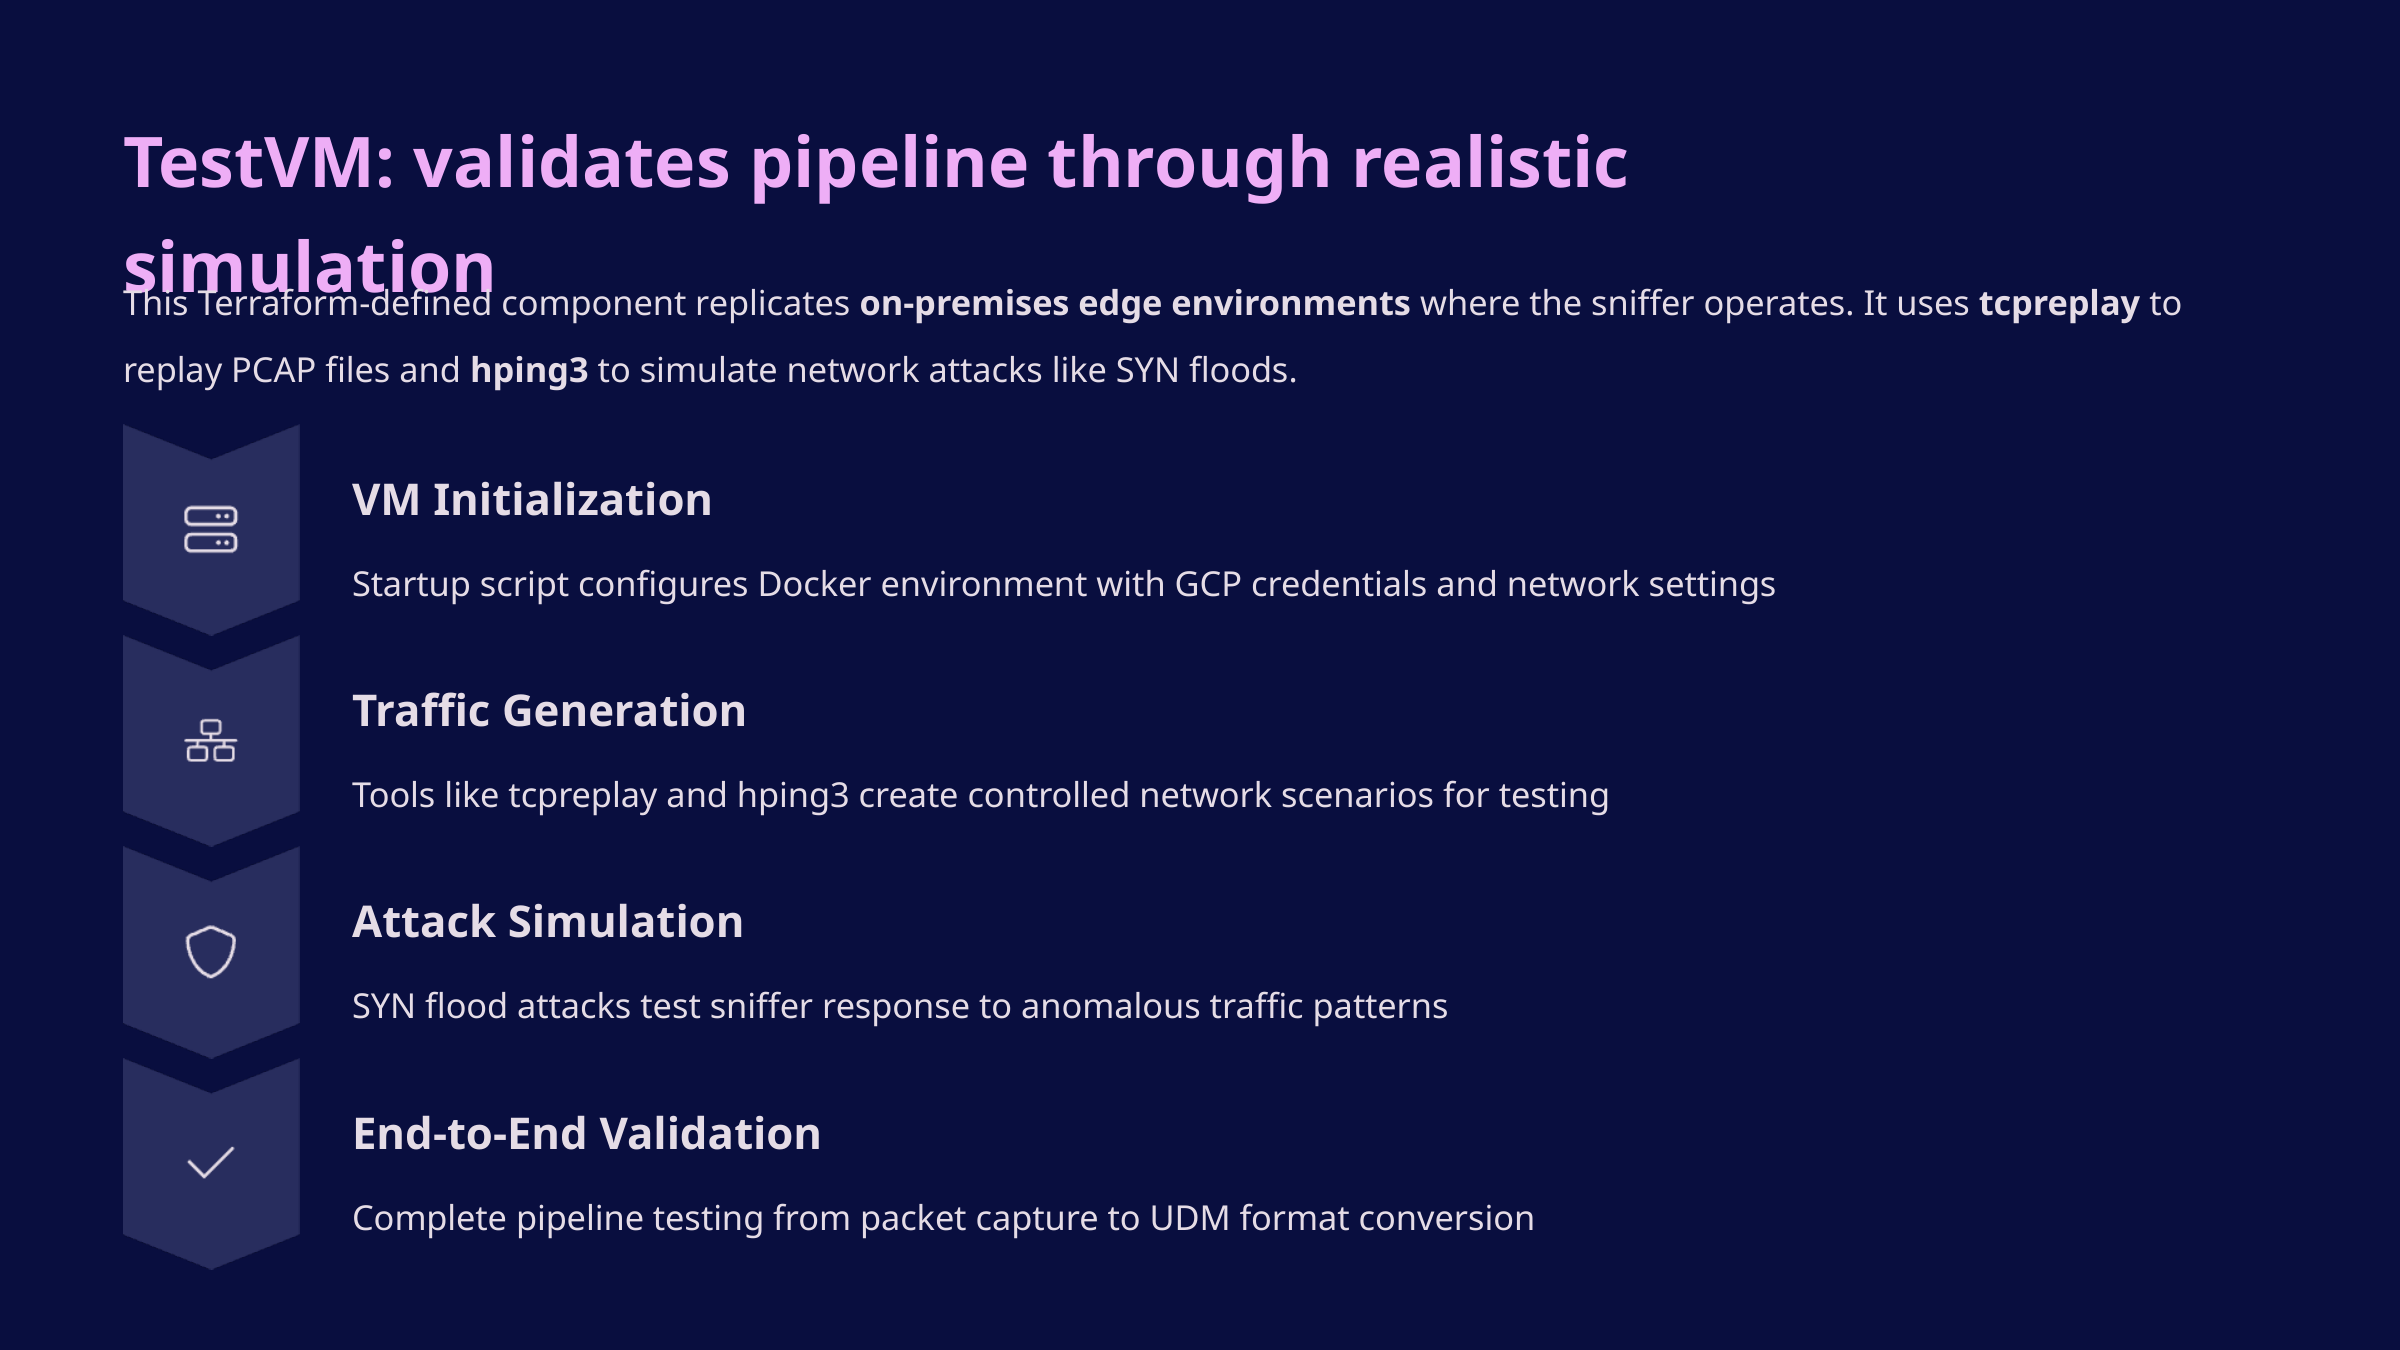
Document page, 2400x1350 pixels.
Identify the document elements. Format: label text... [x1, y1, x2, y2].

text_box Attack Simulation [352, 882, 793, 938]
picture [122, 424, 300, 1270]
text_box Tools like tcpreplay and hping3 create controlled network scenarios for testing [352, 747, 2277, 804]
text_box VM Initialization [352, 459, 793, 515]
text_box Complete pipeline testing from packet capture to UDM format conversion [352, 1169, 2277, 1226]
text_box SYN flood attacks test sniffer response to anomalous traffic patterns [352, 958, 2277, 1015]
text_box End-to-End Validation [352, 1093, 827, 1149]
text_box TestVM: validates pipeline through realistic simulation [123, 97, 2012, 186]
text_box Traffic Generation [352, 670, 793, 726]
text_box Startup script configures Docker environment with GCP credentials and network settings [352, 535, 2277, 592]
text_box This Terraform-defined component replicates on-premises edge environments where the sniffer operates. It uses tcpreplay to replay PCAP files and hping3 to simulate network attacks like SYN floods. [123, 255, 2277, 369]
